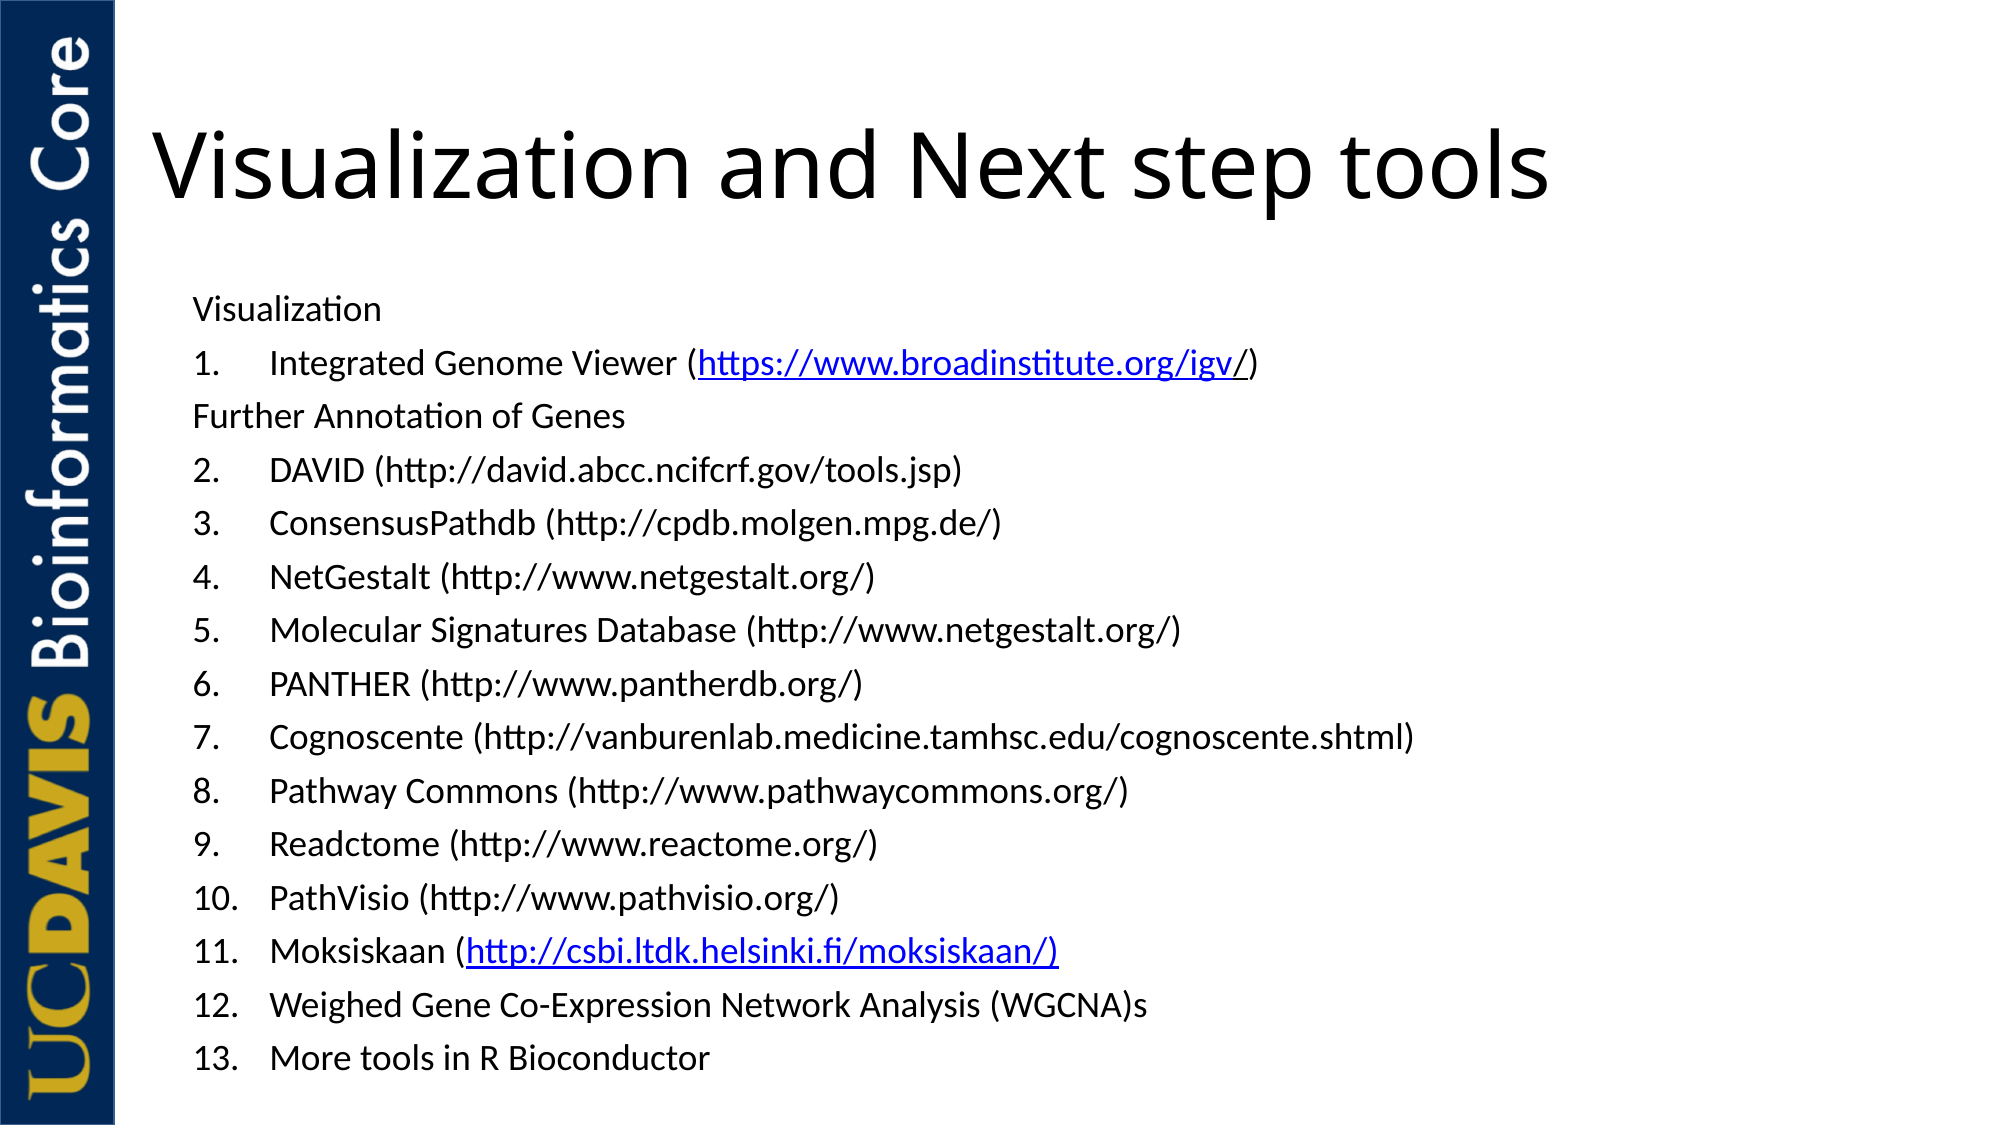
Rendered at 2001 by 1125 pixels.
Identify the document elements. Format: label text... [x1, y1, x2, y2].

title Visualization and Next step tools [137, 59, 1863, 278]
list Visualization Integrated Genome Viewer (https://www.broadinstitute.org/igv/) Further Annotation of Genes DAVID (http://david.abcc.ncifcrf.gov/tools.jsp) ConsensusPathdb (http://cpdb.molgen.mpg.de/) NetGestalt (http://www.netgestalt.org/) Molecular Signatures Database (http://www.netgestalt.org/) PANTHER (http://www.pantherdb.org/) Cognoscente (http://vanburenlab.medicine.tamhsc.edu/cognoscente.shtml) Pathway Commons (http://www.pathwaycommons.org/) Readctome (http://www.reactome.org/) PathVisio (http://www.pathvisio.org/) Moksiskaan (http://csbi.ltdk.helsinki.fi/moksiskaan/) Weighed Gene Co-Expression Network Analysis (WGCNA)s More tools in R Bioconductor [169, 281, 1829, 1093]
picture [8, 0, 112, 1121]
